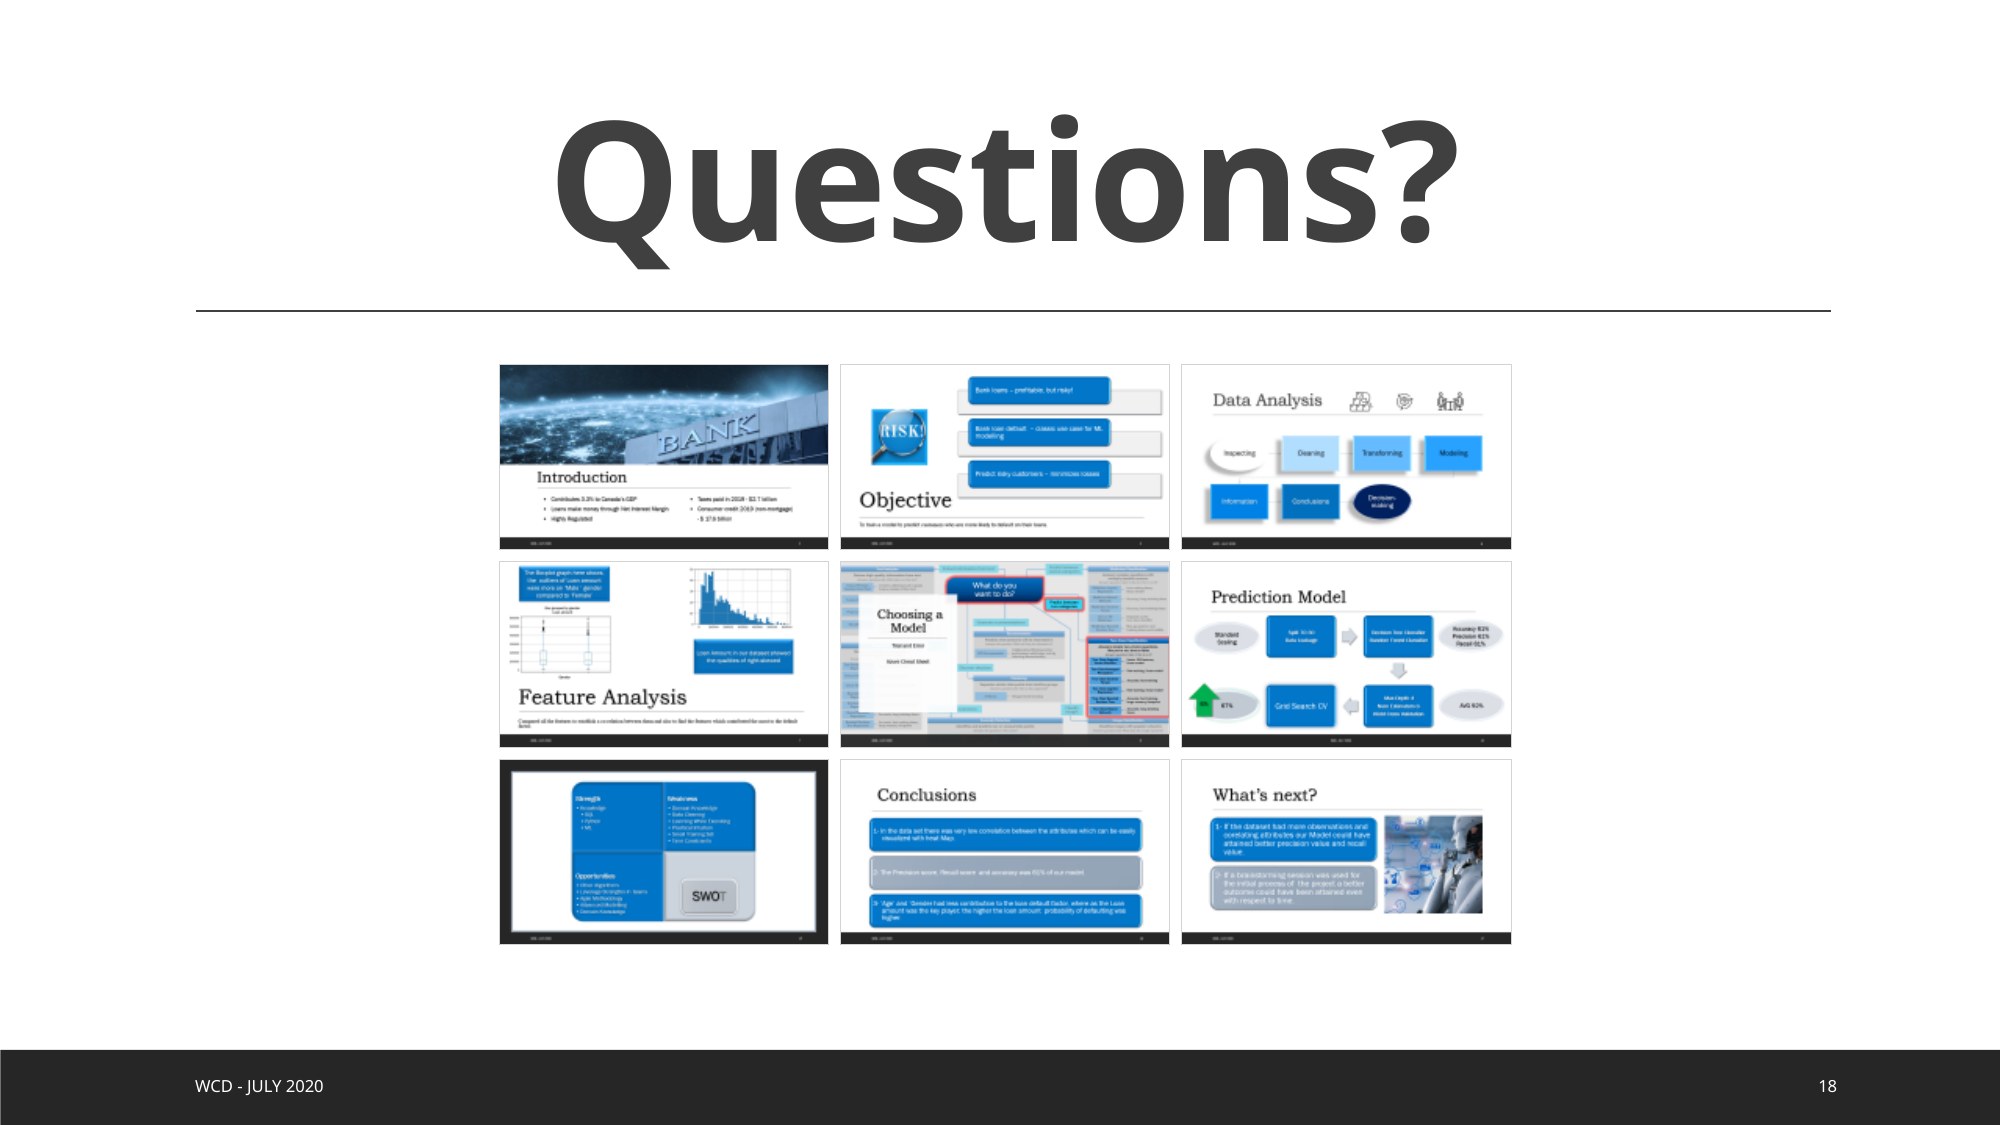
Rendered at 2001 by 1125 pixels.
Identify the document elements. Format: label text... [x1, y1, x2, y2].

picture [841, 562, 1169, 747]
picture [841, 365, 1169, 549]
picture [500, 760, 828, 944]
picture [500, 562, 828, 747]
picture [1182, 365, 1511, 549]
picture [841, 760, 1169, 944]
title Questions? [180, 47, 1830, 285]
picture [500, 365, 828, 549]
slide_number 18 [1803, 1057, 1932, 1118]
footer WCD - July 2020 [180, 1057, 1299, 1118]
picture [1182, 562, 1511, 747]
picture [1182, 760, 1511, 944]
